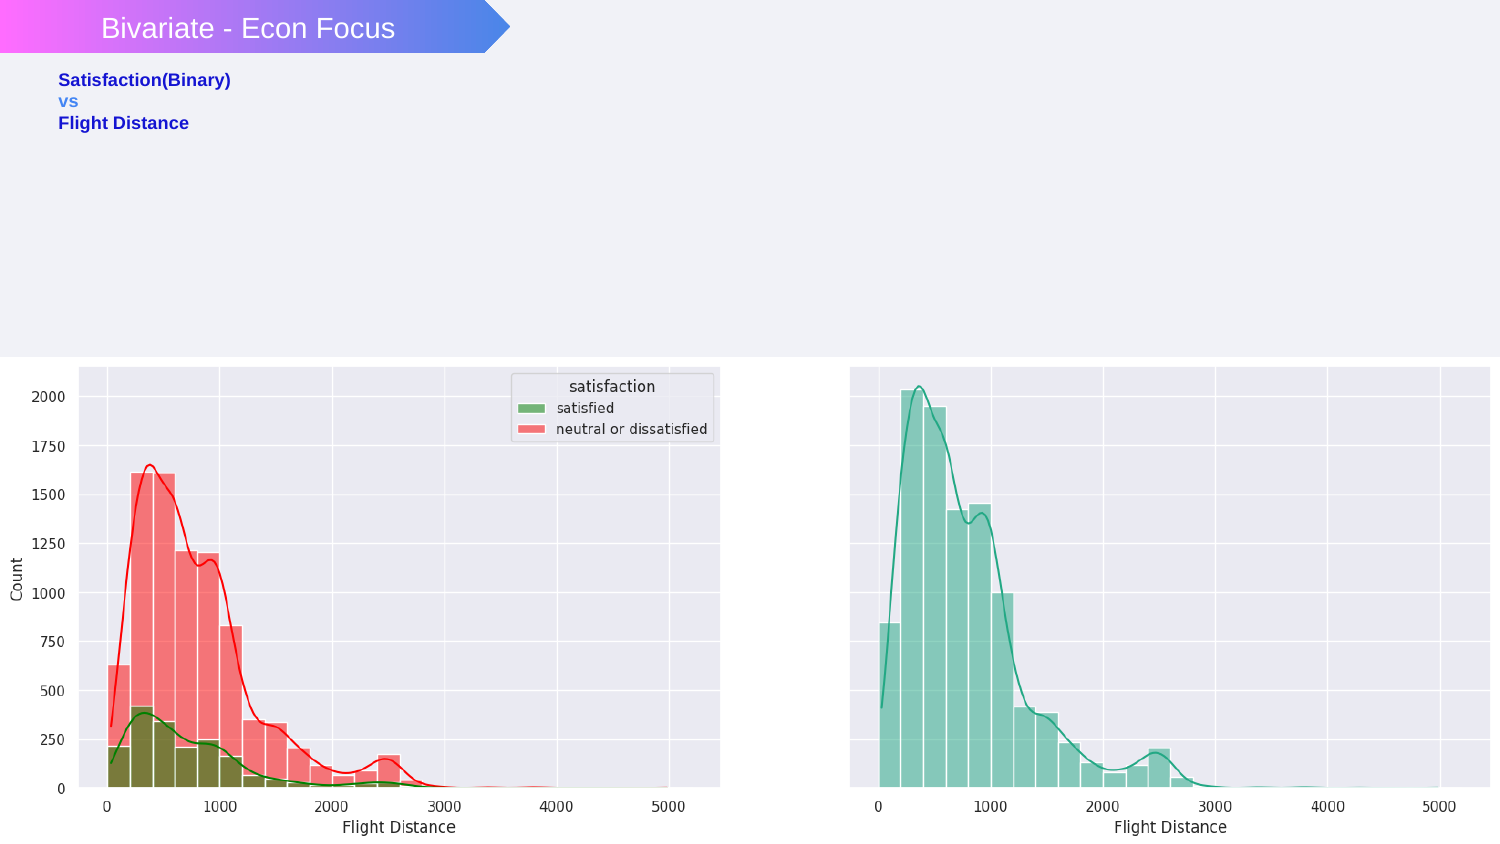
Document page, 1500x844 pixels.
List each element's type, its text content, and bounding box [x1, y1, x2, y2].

picture [0, 357, 1500, 844]
text_box Bivariate - Econ Focus [0, 0, 511, 53]
title Satisfaction(Binary) vs Flight Distance [43, 53, 1466, 149]
